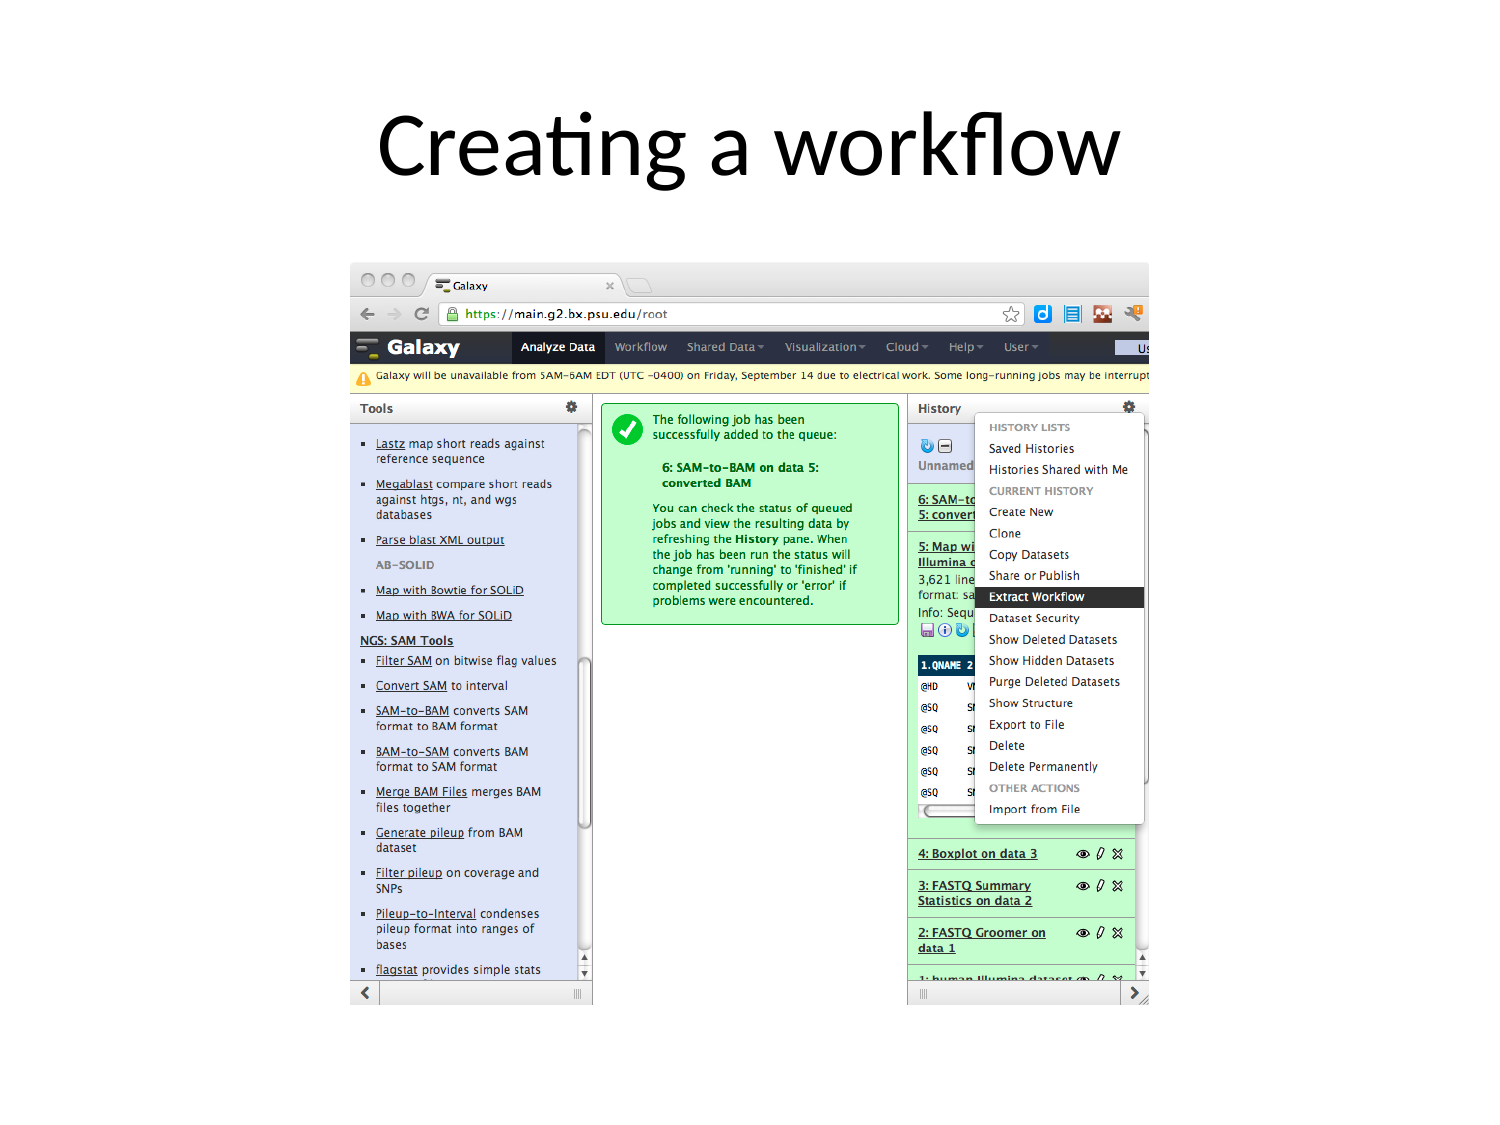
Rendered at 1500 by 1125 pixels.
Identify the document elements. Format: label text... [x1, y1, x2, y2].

picture [350, 262, 1150, 1005]
text_box Creating a workflow [74, 45, 1425, 233]
